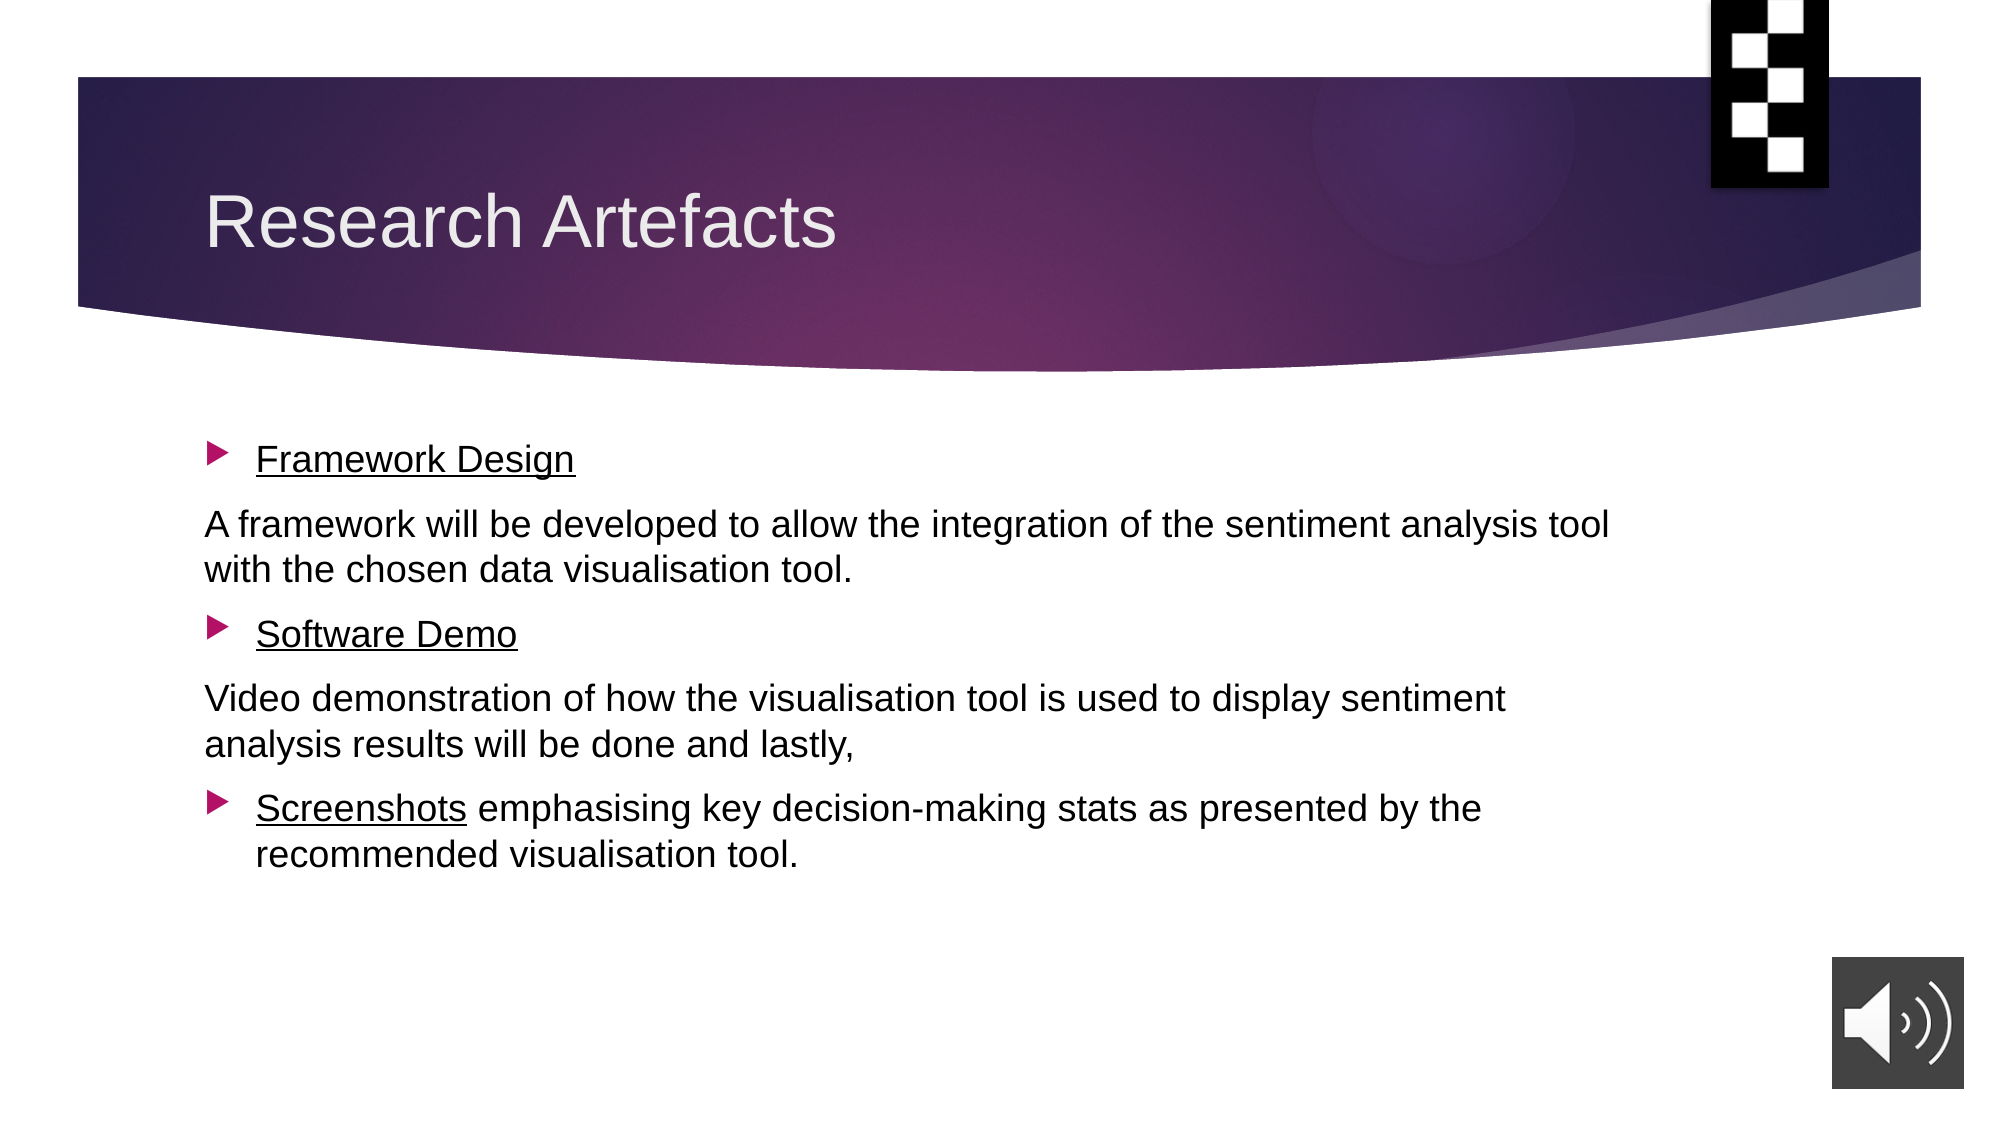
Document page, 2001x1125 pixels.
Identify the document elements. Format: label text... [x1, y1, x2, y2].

list Framework Design A framework will be developed to allow the integration of the sentiment analysis tool with the chosen data visualisation tool. Software Demo Video demonstration of how the visualisation tool is used to display sentiment analysis results will be done and lastly, Screenshots emphasising key decision-making stats as presented by the recommended visualisation tool. [189, 427, 1638, 988]
title Research Artefacts [189, 159, 1627, 276]
picture [1830, 955, 1965, 1090]
picture [1711, 0, 1829, 188]
